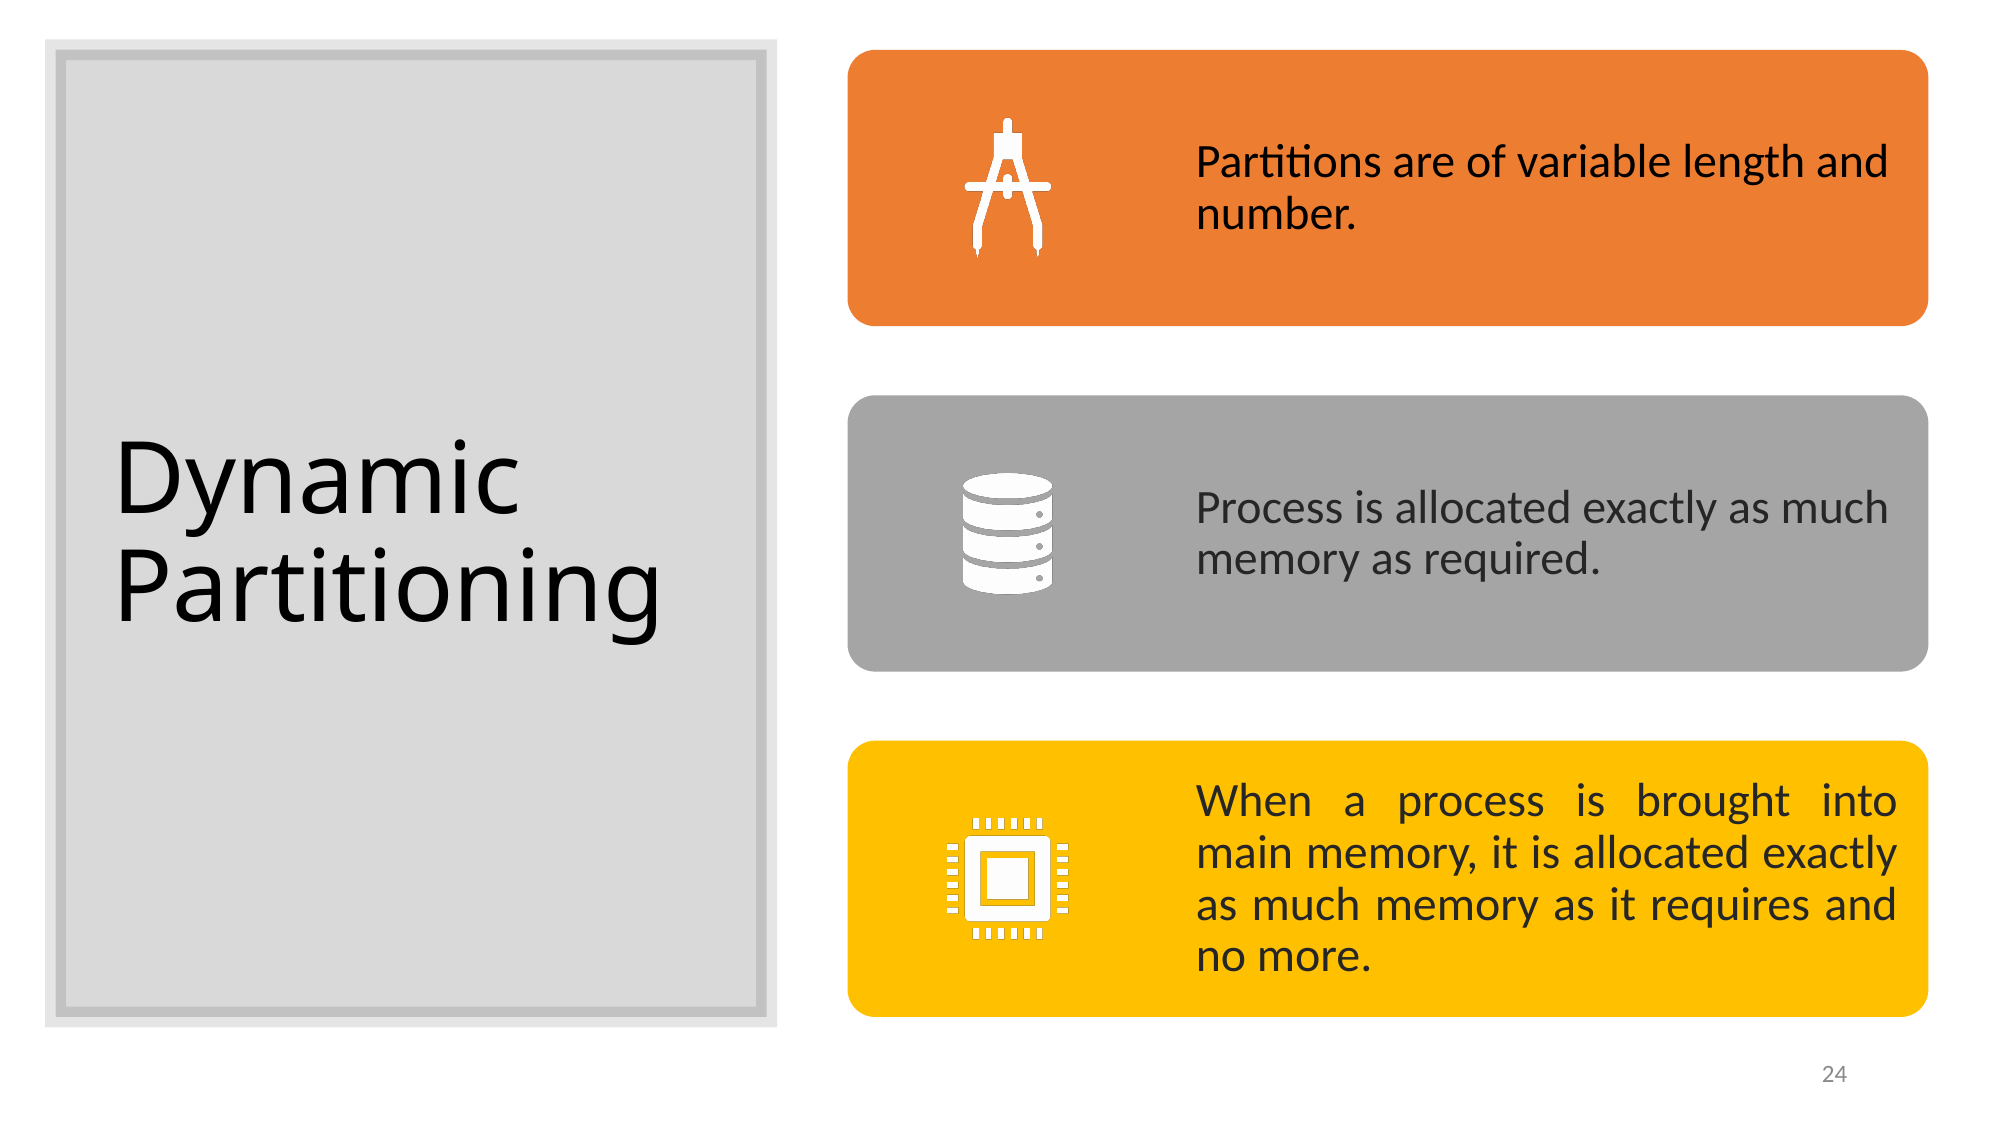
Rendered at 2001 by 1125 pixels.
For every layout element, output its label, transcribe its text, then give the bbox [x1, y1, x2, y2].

title Dynamic Partitioning [97, 104, 722, 967]
slide_number 24 [1412, 1042, 1863, 1103]
text_box [54, 49, 768, 1018]
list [847, 49, 1929, 1018]
